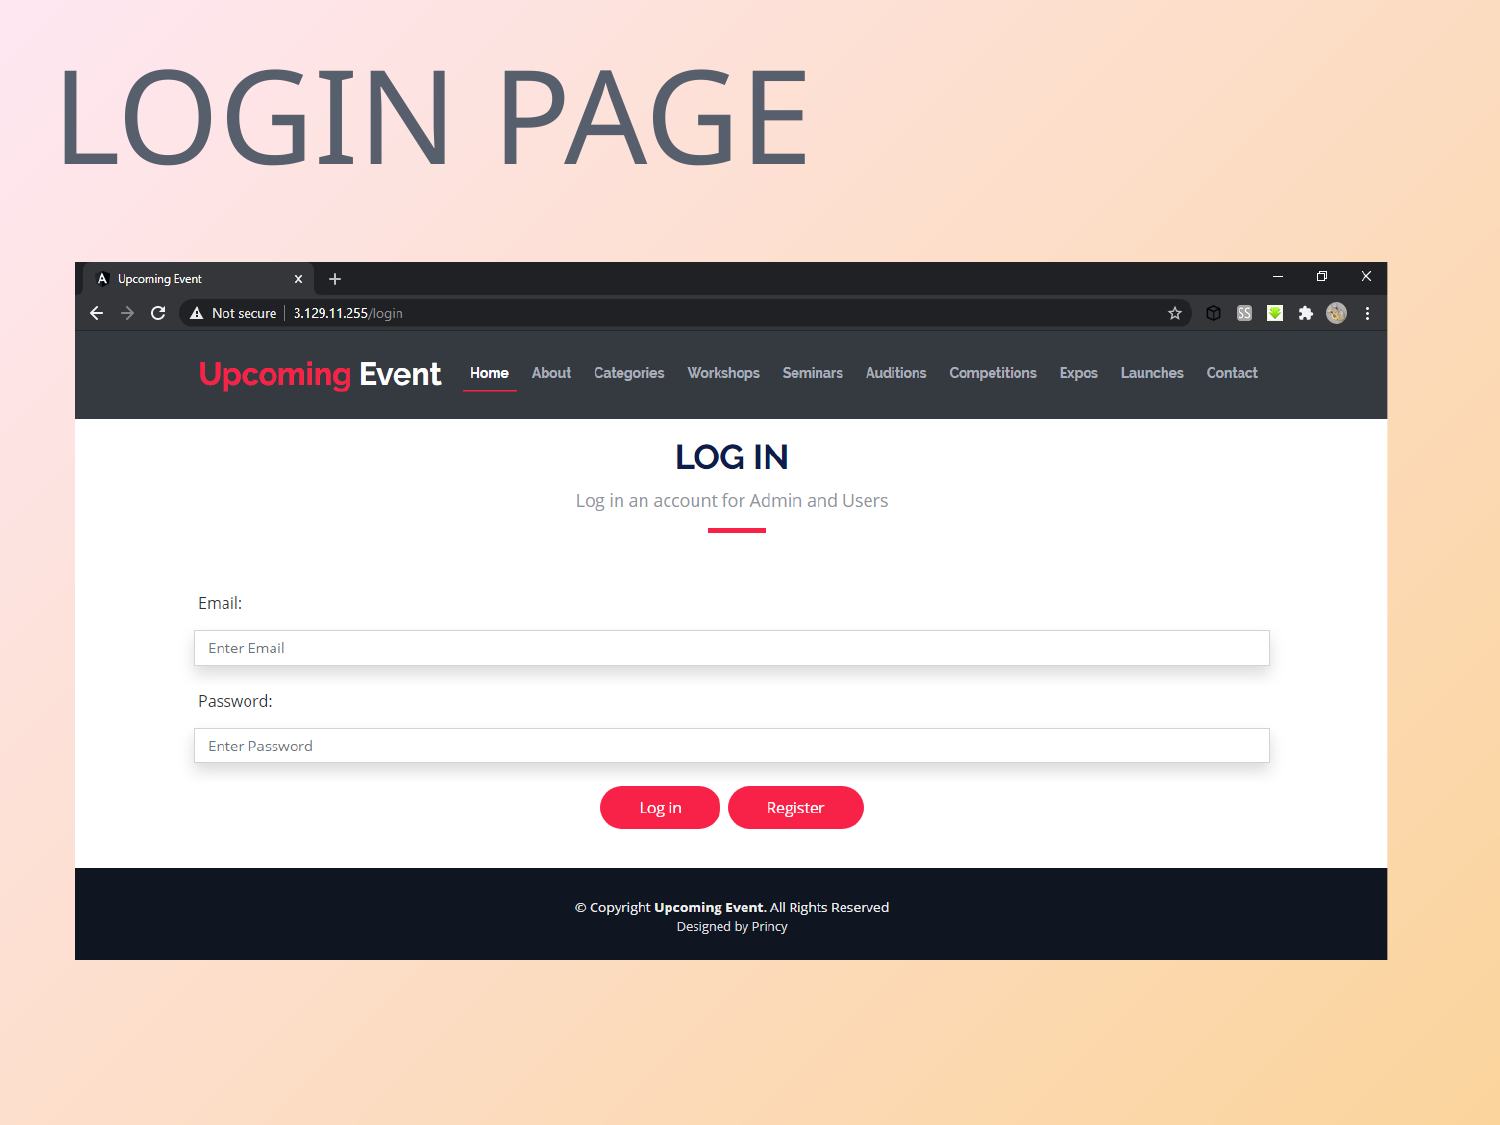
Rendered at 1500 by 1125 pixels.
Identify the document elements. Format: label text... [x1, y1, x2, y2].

title Login Page [37, 24, 1310, 198]
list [74, 261, 1388, 960]
